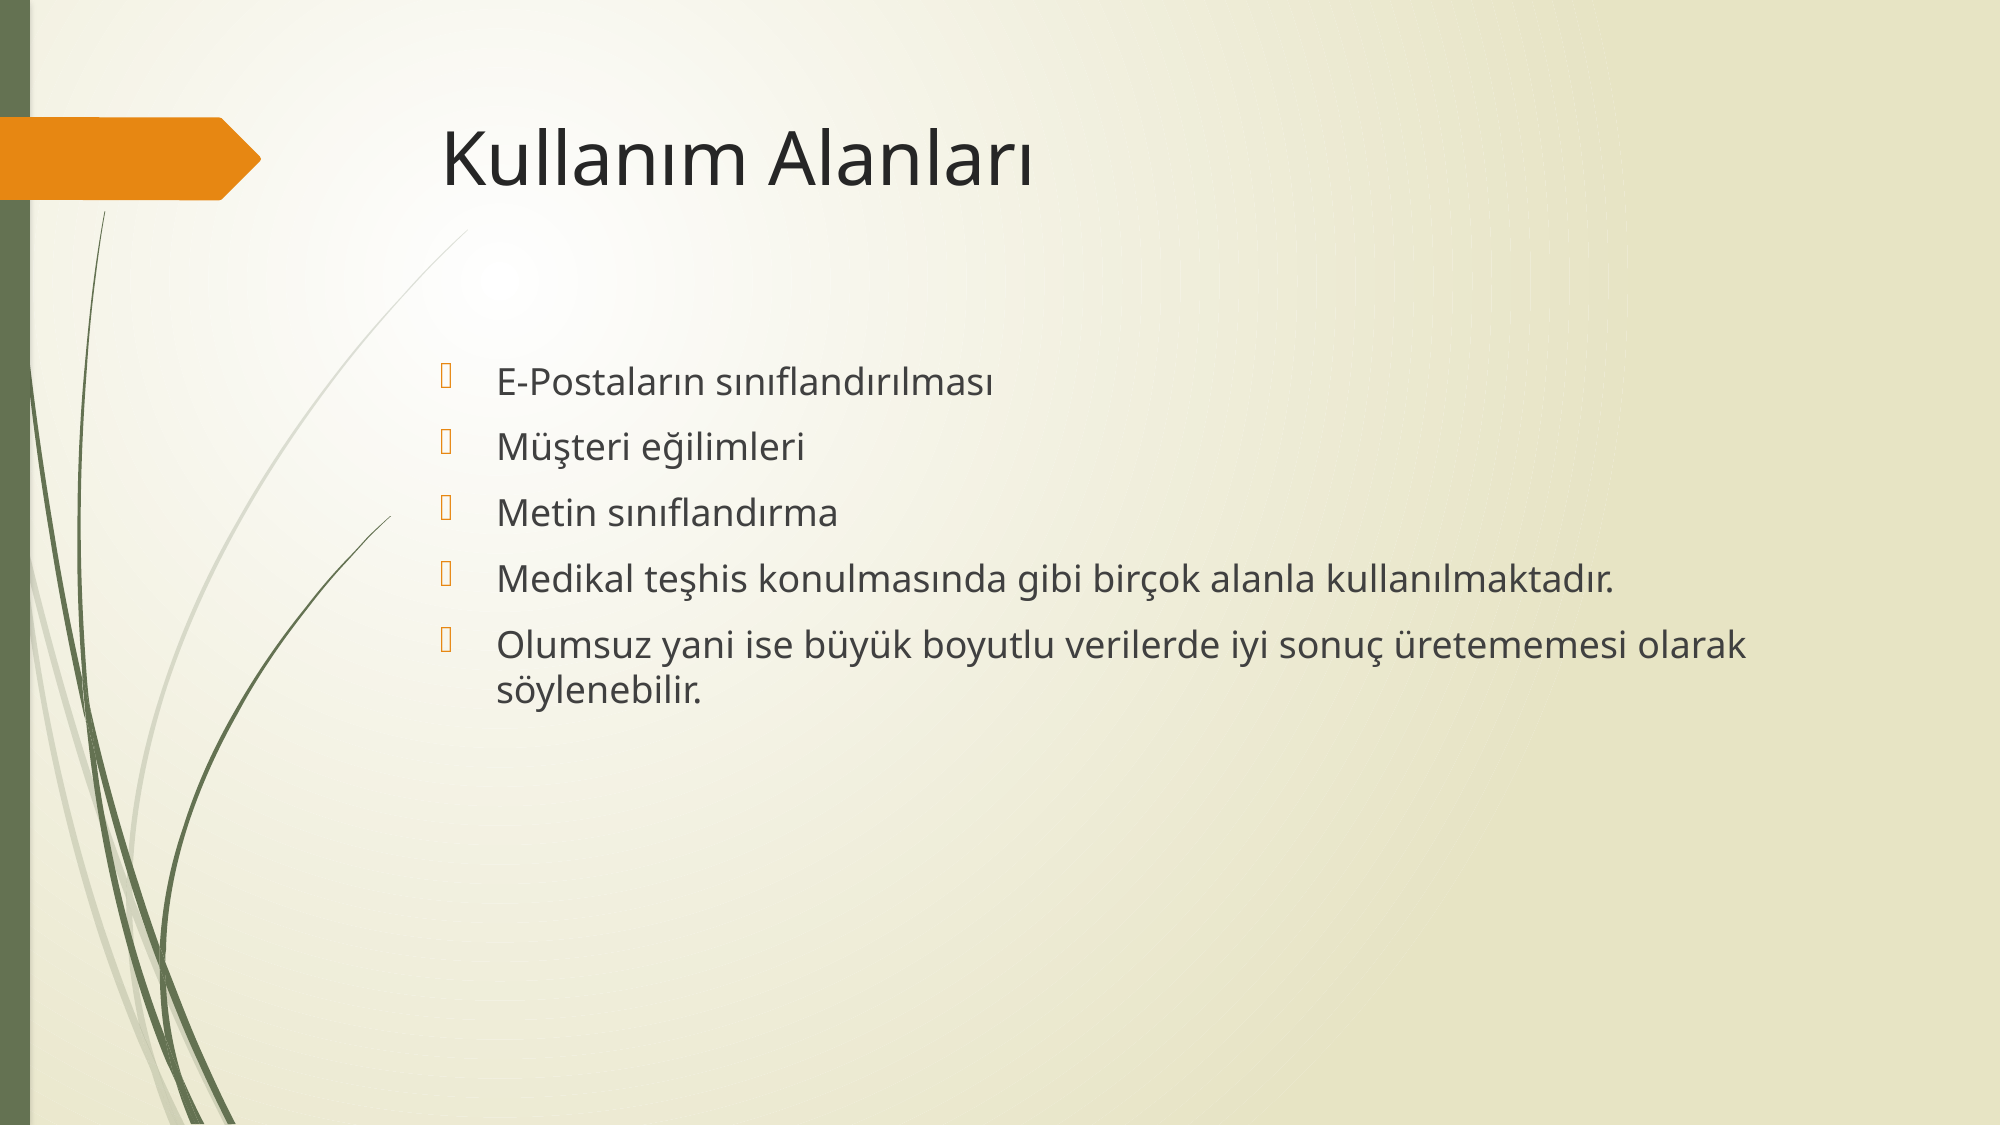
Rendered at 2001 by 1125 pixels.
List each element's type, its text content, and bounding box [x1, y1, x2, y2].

title Kullanım Alanları [425, 102, 1888, 313]
list E-Postaların sınıflandırılması Müşteri eğilimleri Metin sınıflandırma Medikal teşhis konulmasında gibi birçok alanla kullanılmaktadır. Olumsuz yani ise büyük boyutlu verilerde iyi sonuç üretememesi olarak söylenebilir. [424, 350, 1888, 970]
